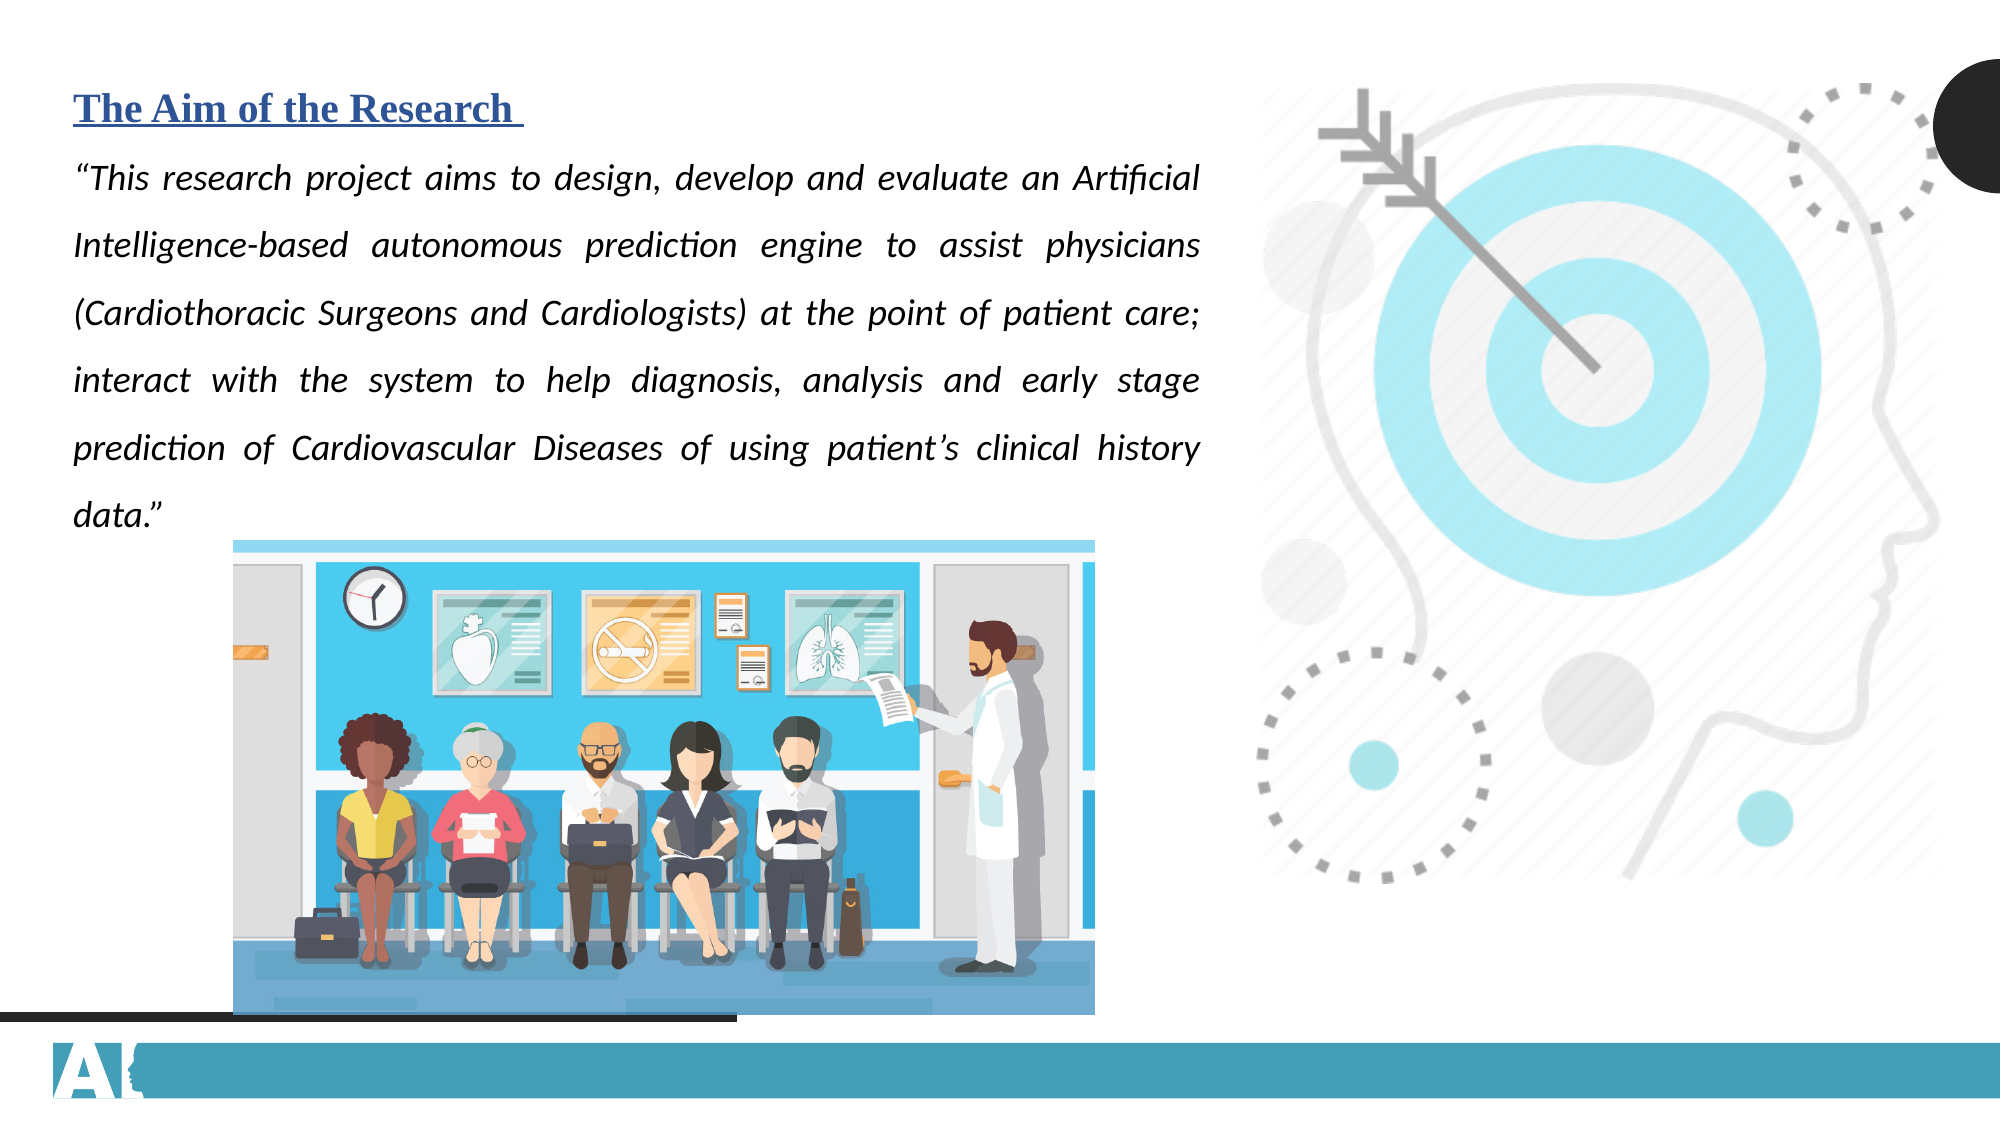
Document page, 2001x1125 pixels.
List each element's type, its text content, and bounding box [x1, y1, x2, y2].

picture [232, 540, 1095, 1015]
picture [1255, 83, 1942, 884]
text_box The Aim of the Research “This research project aims to design, develop and evaluate an Artificial Intelligence-based autonomous prediction engine to assist physicians (Cardiothoracic Surgeons and Cardiologists) at the point of patient care; interact with the system to help diagnosis, analysis and early stage prediction of Cardiovascular Diseases of using patient’s clinical history data.” [58, 48, 1216, 543]
